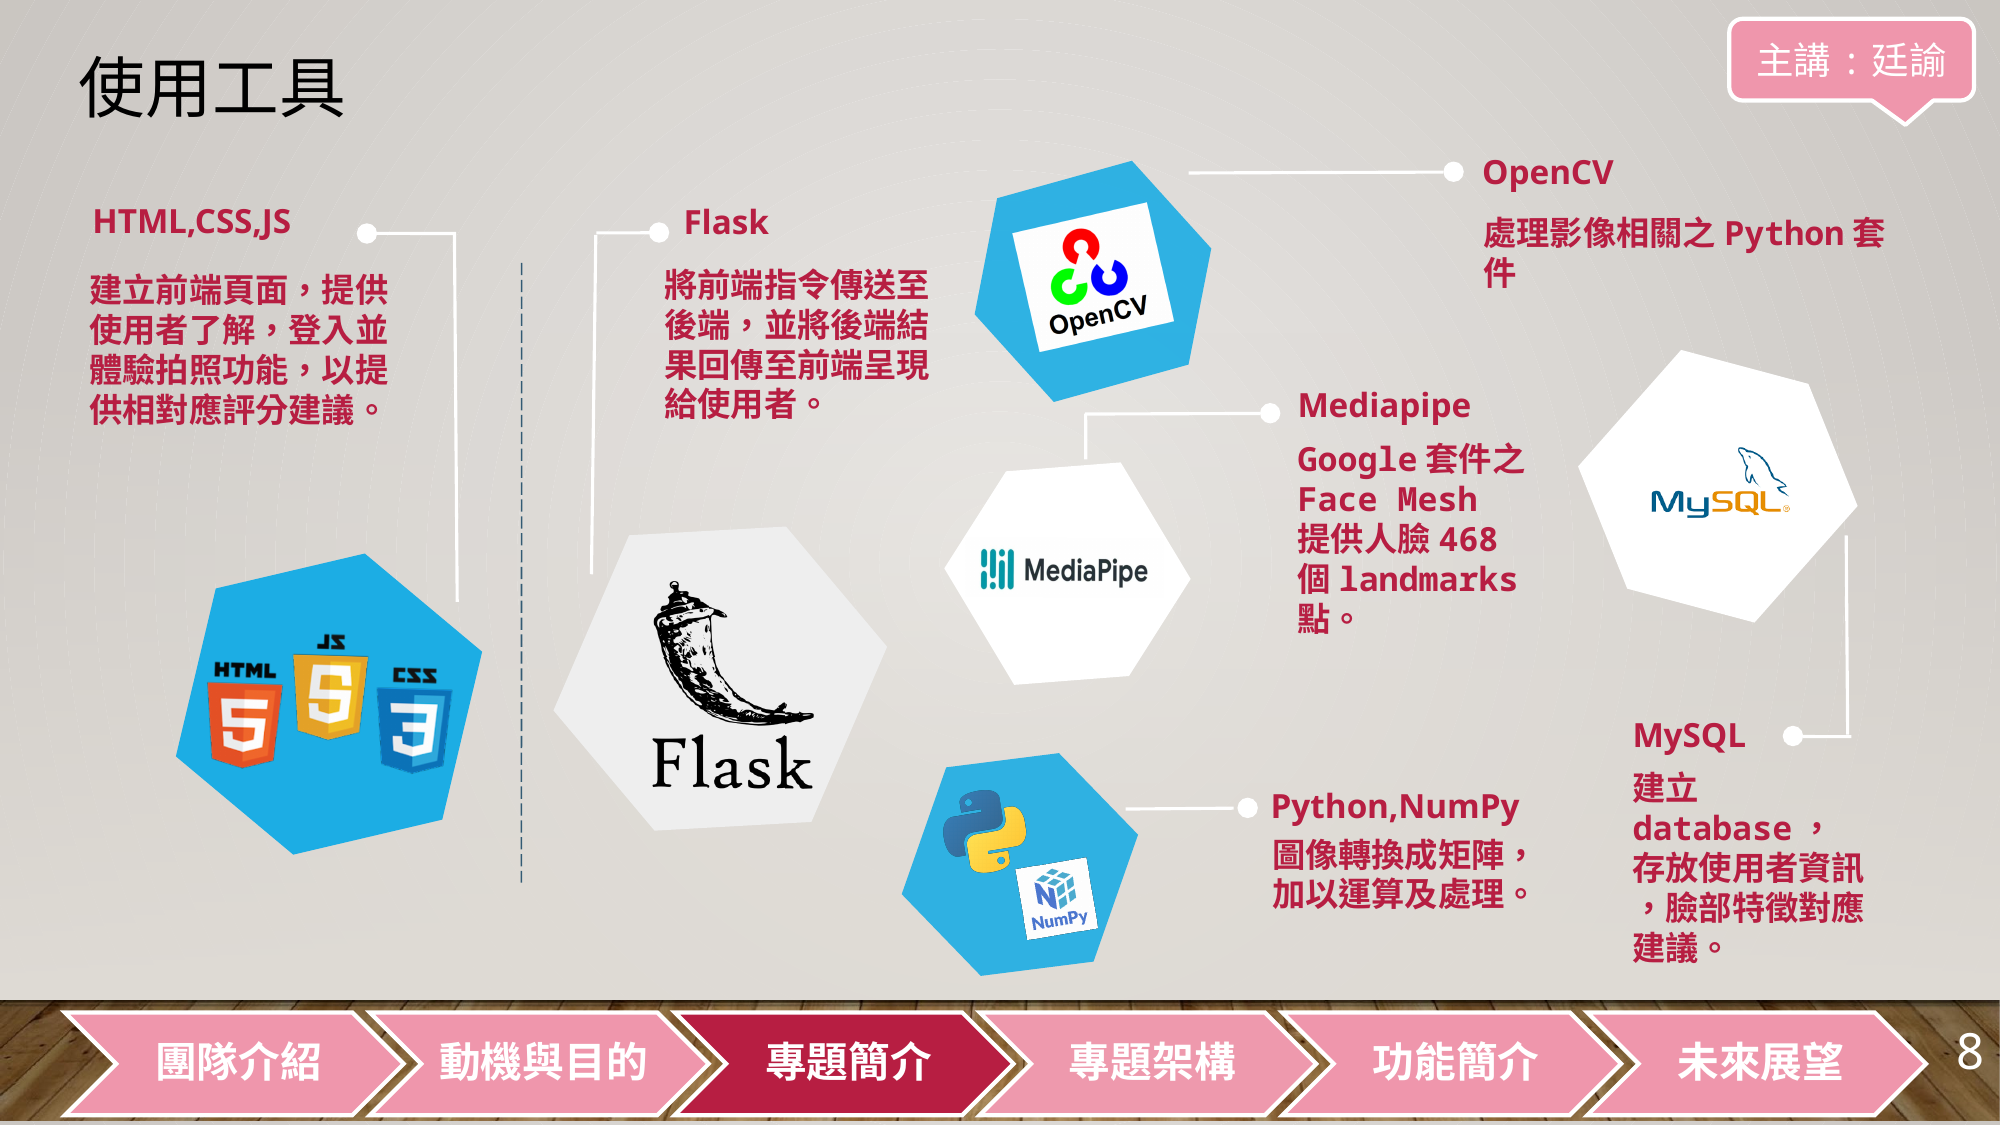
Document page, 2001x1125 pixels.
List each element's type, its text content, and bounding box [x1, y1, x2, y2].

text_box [884, 719, 1156, 1010]
text_box 圖像轉換成矩陣，加以運算及處理。 [1257, 826, 1565, 952]
text_box 使用工具 [64, 38, 430, 133]
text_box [64, 1012, 1927, 1116]
text_box 將前端指令傳送至後端，並將後端結果回傳至前端呈現給使用者。 [649, 256, 946, 456]
text_box [1238, 798, 1257, 818]
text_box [74, 191, 406, 444]
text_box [1538, 338, 1897, 667]
text_box [649, 223, 669, 242]
text_box [974, 160, 1212, 402]
text_box 主講:廷諭 [1729, 18, 1975, 125]
slide_number 8 [1927, 1011, 2000, 1095]
picture [1156, 1000, 2000, 1012]
text_box Google套件之Face Mesh 提供人臉468個landmarks點。 [1282, 437, 1533, 631]
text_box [1467, 143, 1920, 330]
text_box 建立database， 存放使用者資訊 ，臉部特徵對應 建議。 [1617, 759, 1920, 975]
text_box [1444, 162, 1462, 181]
text_box Mediapipe [1282, 376, 1533, 437]
text_box [1783, 726, 1803, 746]
text_box Python,NumPy [1255, 777, 1604, 838]
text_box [159, 521, 499, 887]
text_box Flask [668, 193, 896, 263]
text_box MySQL [1617, 706, 1873, 766]
picture [0, 1000, 2000, 1121]
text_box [525, 470, 912, 887]
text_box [917, 418, 1218, 730]
text_box [1261, 404, 1280, 423]
picture [1013, 203, 1173, 351]
